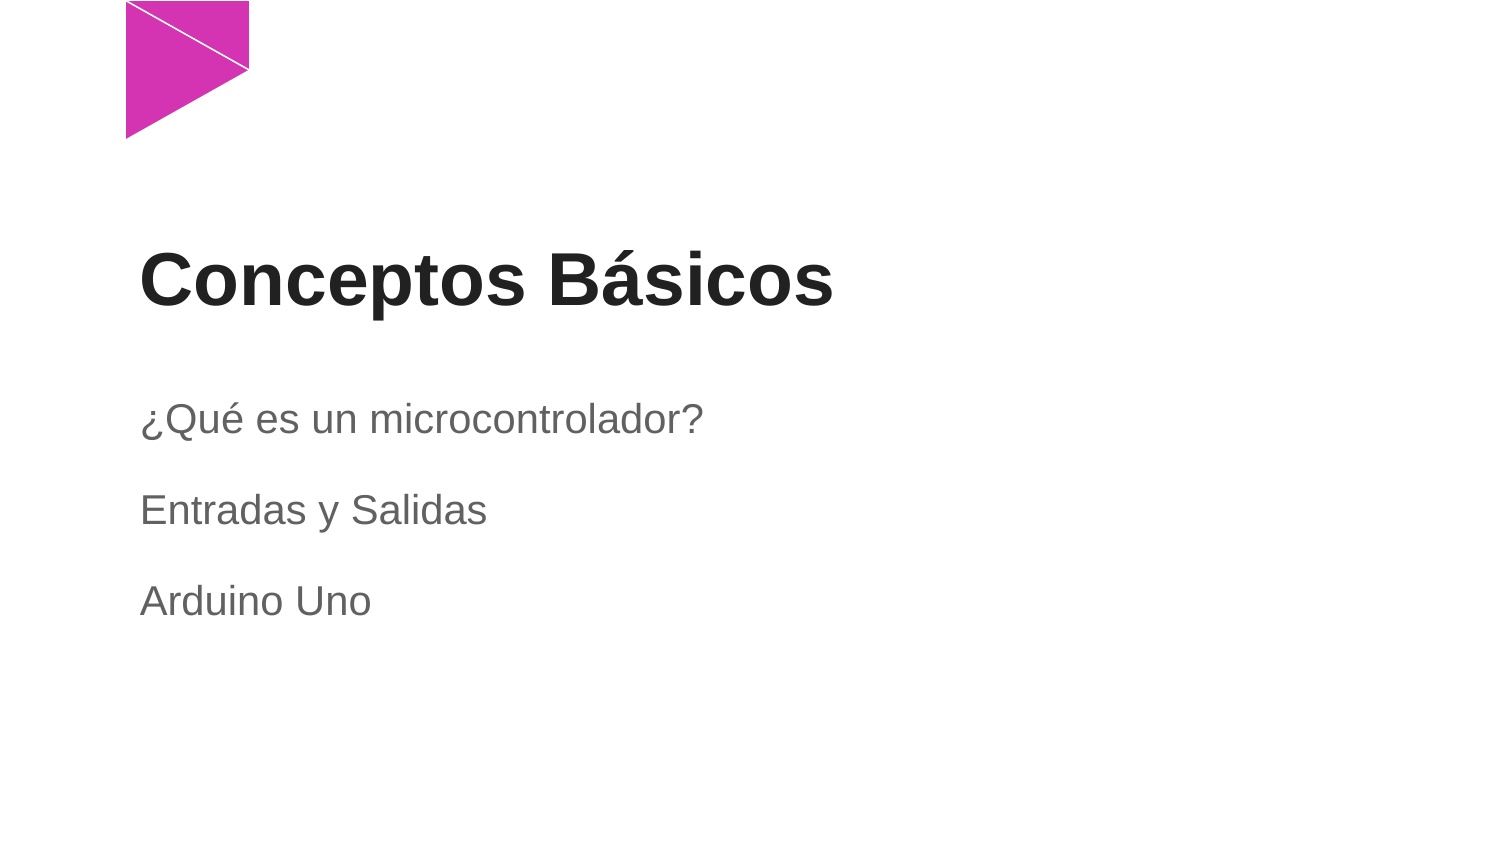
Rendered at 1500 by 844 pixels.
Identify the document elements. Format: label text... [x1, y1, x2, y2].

text_box ¿Qué es un microcontrolador? Entradas y Salidas Arduino Uno [125, 369, 1375, 753]
text_box Conceptos Básicos [125, 195, 1375, 336]
